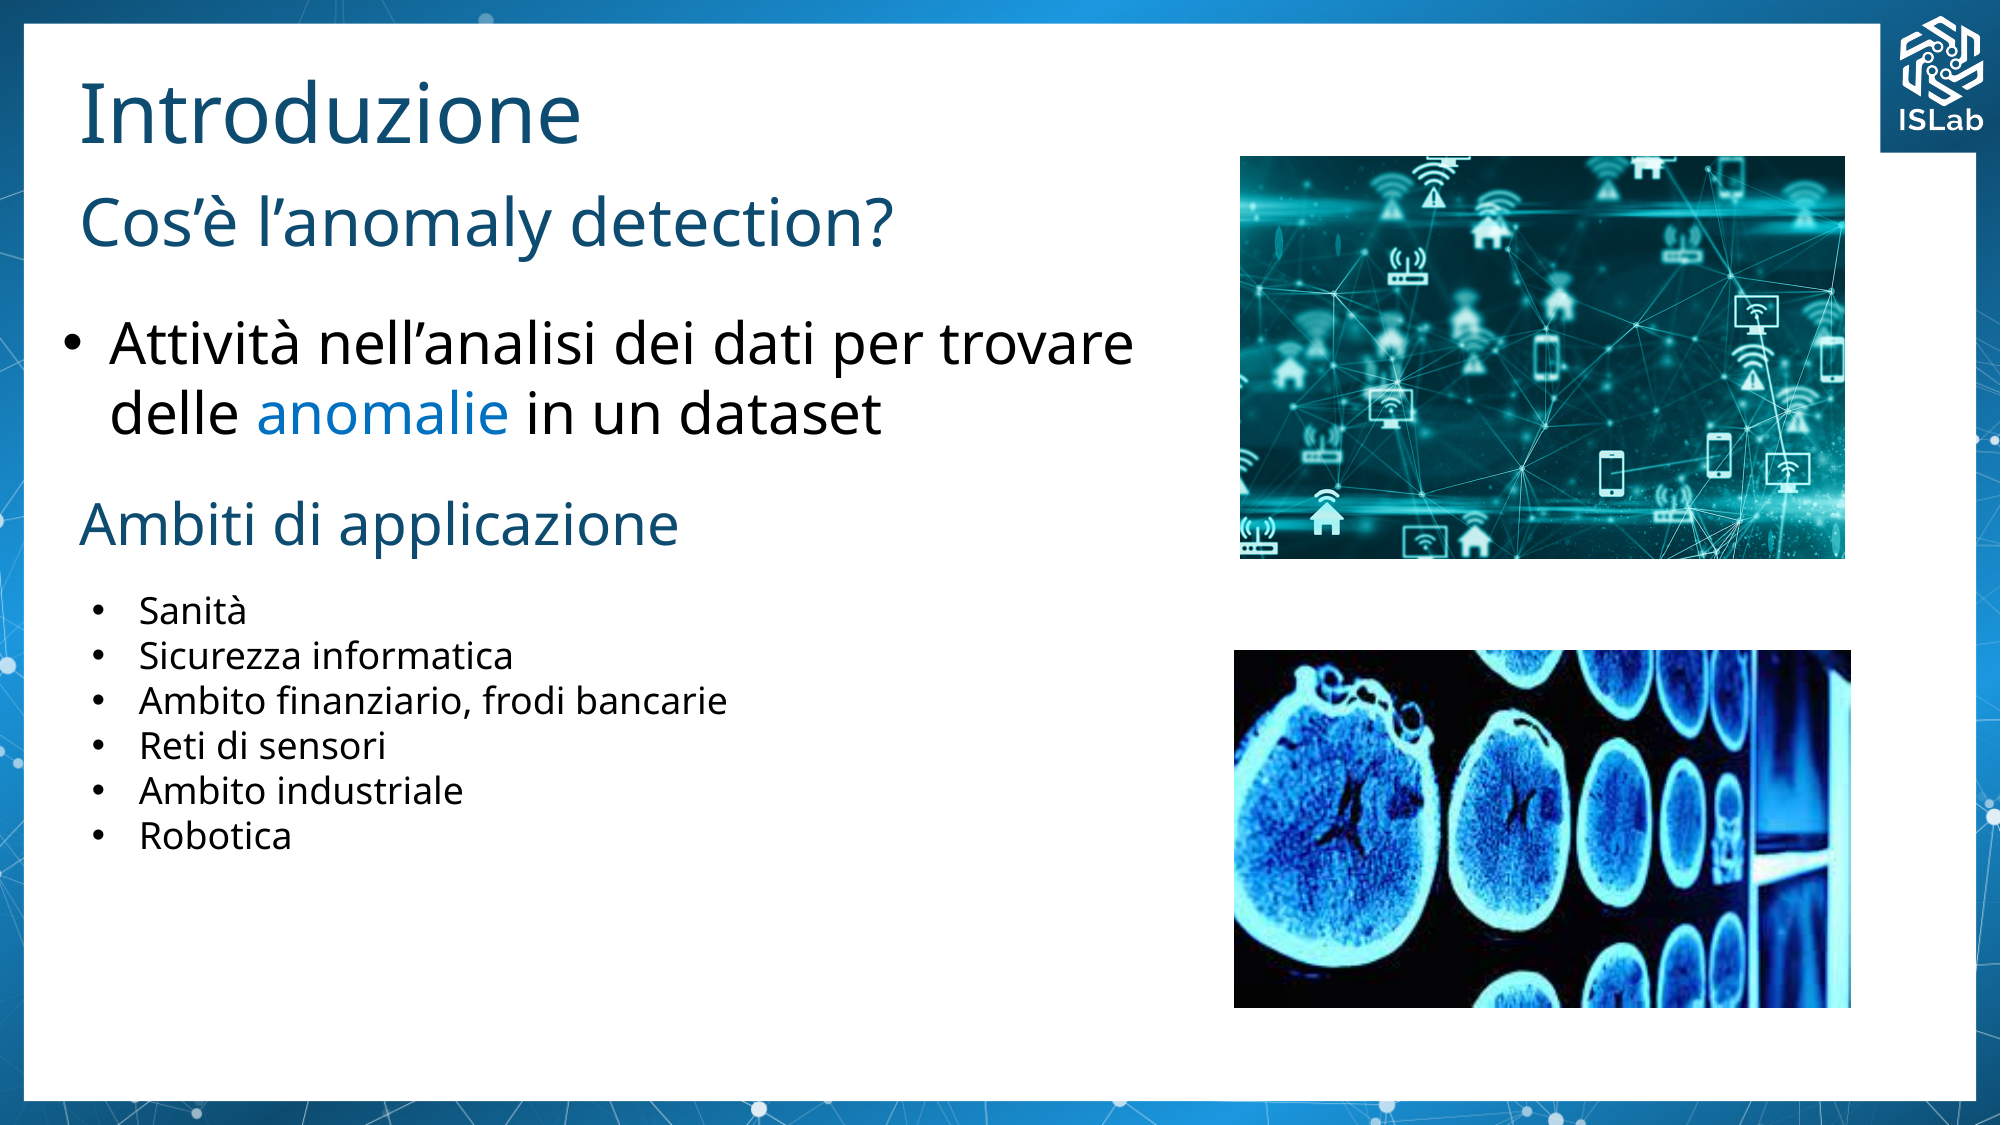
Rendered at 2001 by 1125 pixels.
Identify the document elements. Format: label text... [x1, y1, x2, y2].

text_box Sanità Sicurezza informatica Ambito finanziario, frodi bancarie Reti di sensori Ambito industriale Robotica [77, 579, 765, 865]
text_box Attività nell’analisi dei dati per trovare delle anomalie in un dataset [47, 298, 1235, 454]
text_box Cos’è l’anomaly detection? [64, 181, 1240, 274]
picture [0, 0, 2000, 1125]
text_box Ambiti di applicazione [64, 487, 1845, 580]
title Introduzione [64, 64, 1845, 157]
